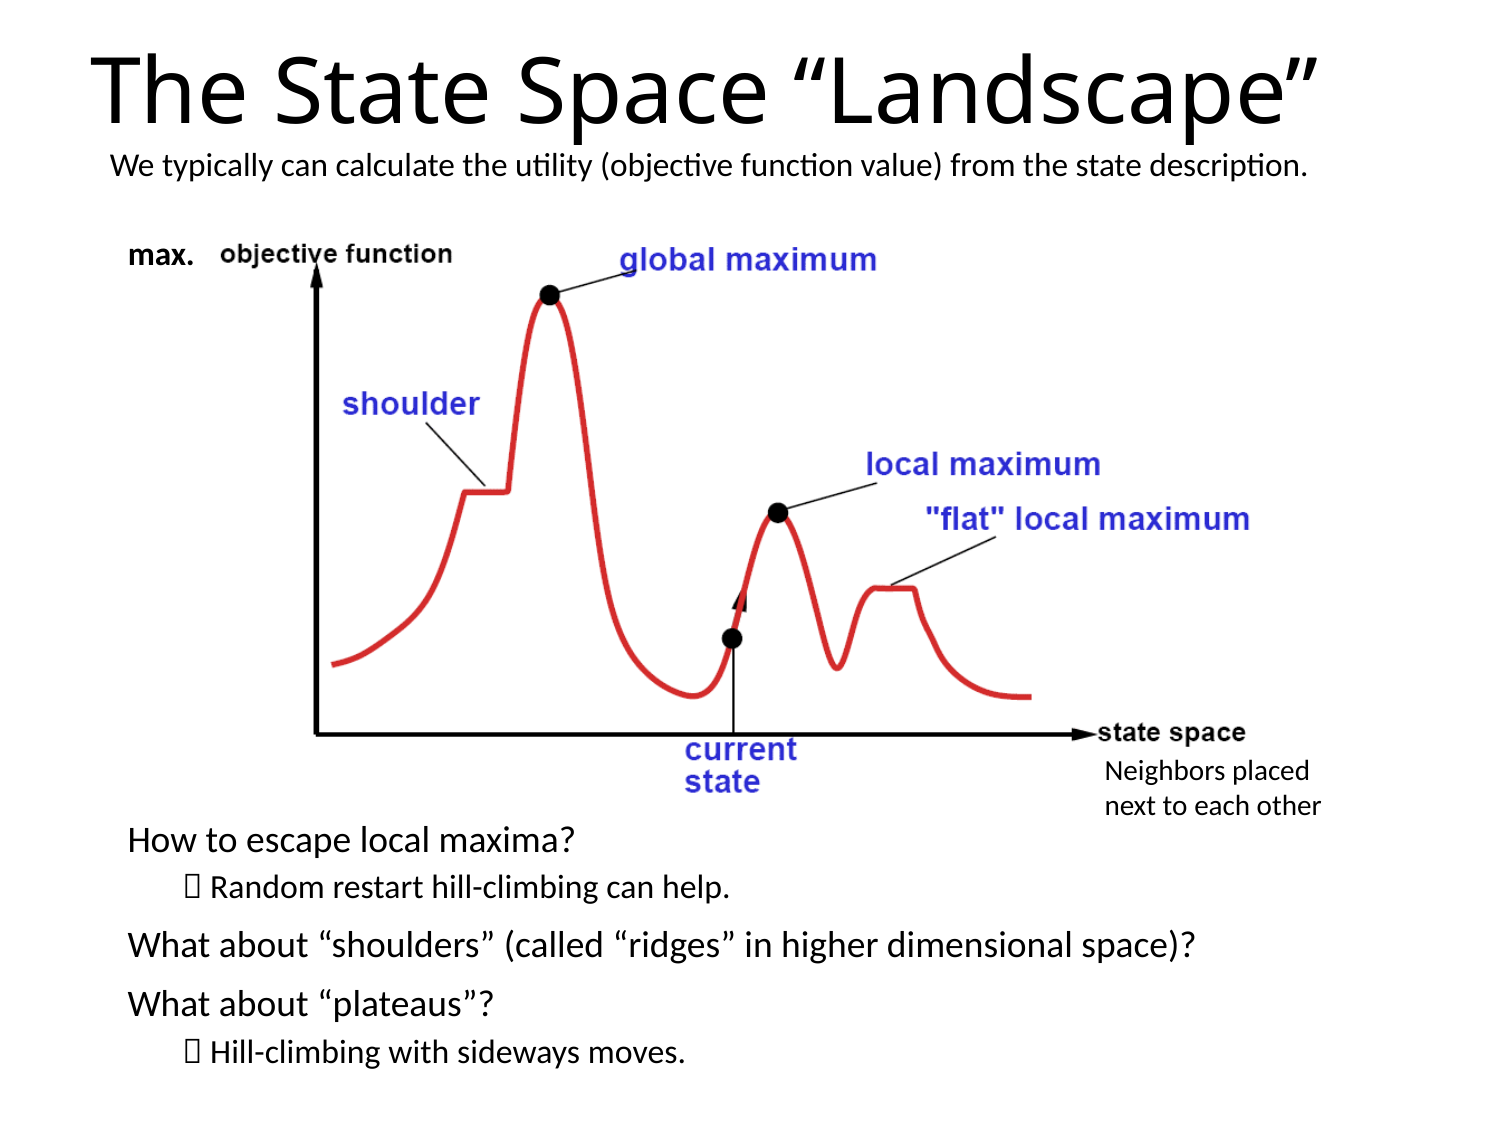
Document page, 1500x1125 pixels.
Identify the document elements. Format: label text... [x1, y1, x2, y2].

text_box Neighbors placed next to each other [1089, 743, 1375, 829]
text_box We typically can calculate the utility (objective function value) from the state description. [94, 135, 1326, 191]
title The State Space “Landscape” [75, 0, 1425, 188]
list How to escape local maxima?  Random restart hill-climbing can help. What about “shoulders” (called “ridges” in higher dimensional space)? What about “plateaus”?  Hill-climbing with sideways moves. [112, 812, 1463, 1080]
text_box max. [113, 224, 211, 280]
picture [212, 227, 1265, 805]
